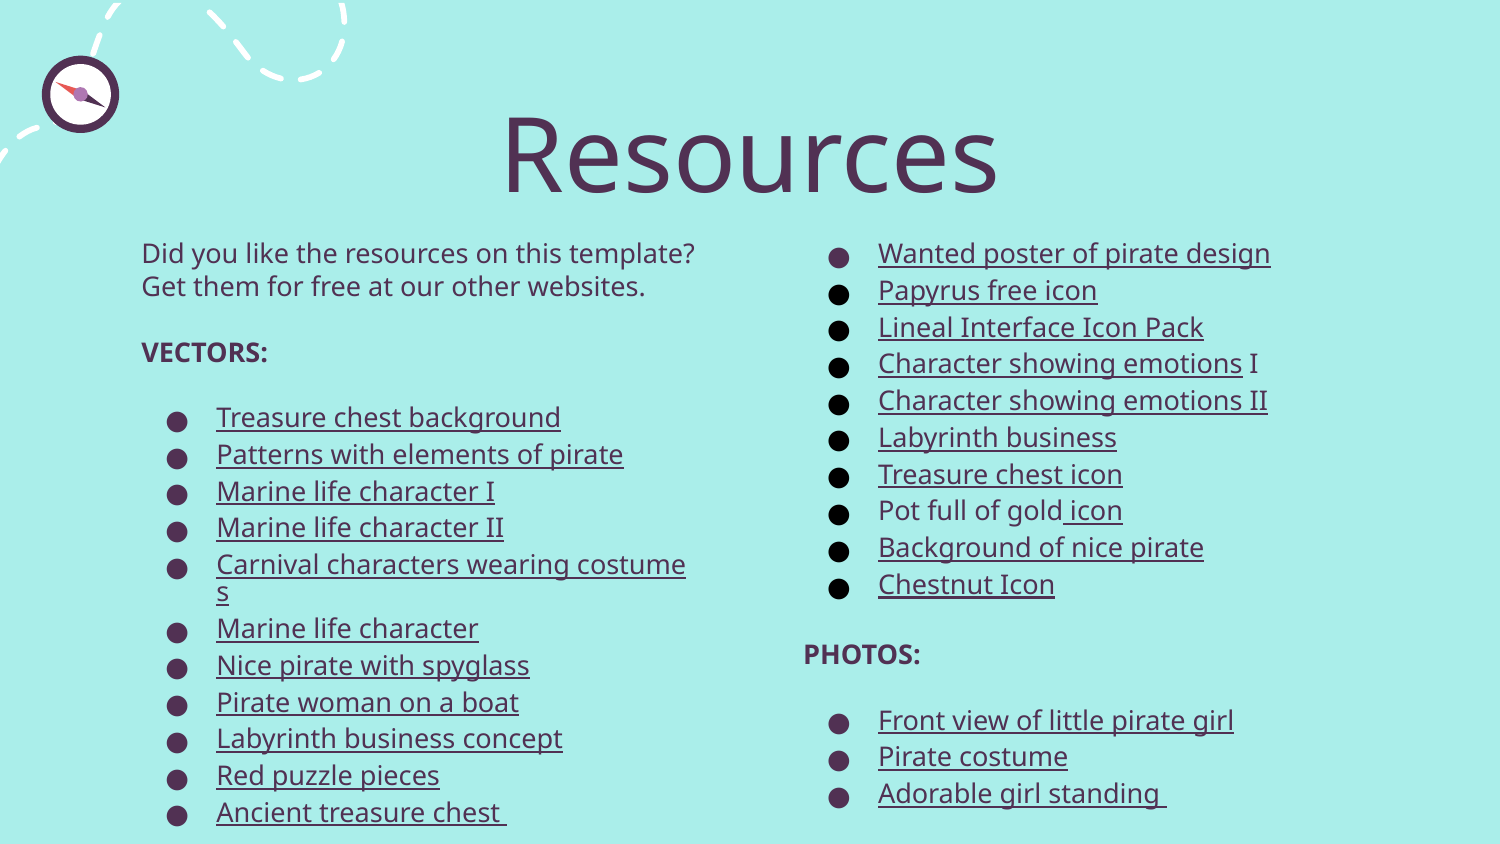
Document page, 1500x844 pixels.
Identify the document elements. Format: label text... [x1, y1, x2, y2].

list Did you like the resources on this template? Get them for free at our other websites. VECTORS: Treasure chest background Patterns with elements of pirate Marine life character I Marine life character II Carnival characters wearing costumes Marine life character Nice pirate with spyglass Pirate woman on a boat Labyrinth business concept Red puzzle pieces Ancient treasure chest [126, 221, 712, 756]
title Resources [251, 72, 1249, 244]
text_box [28, 42, 133, 147]
list Wanted poster of pirate design Papyrus free icon Lineal Interface Icon Pack Character showing emotions I Character showing emotions II Labyrinth business Treasure chest icon Pot full of gold icon Background of nice pirate Chestnut Icon PHOTOS: Front view of little pirate girl Pirate costume Adorable girl standing [788, 221, 1374, 756]
